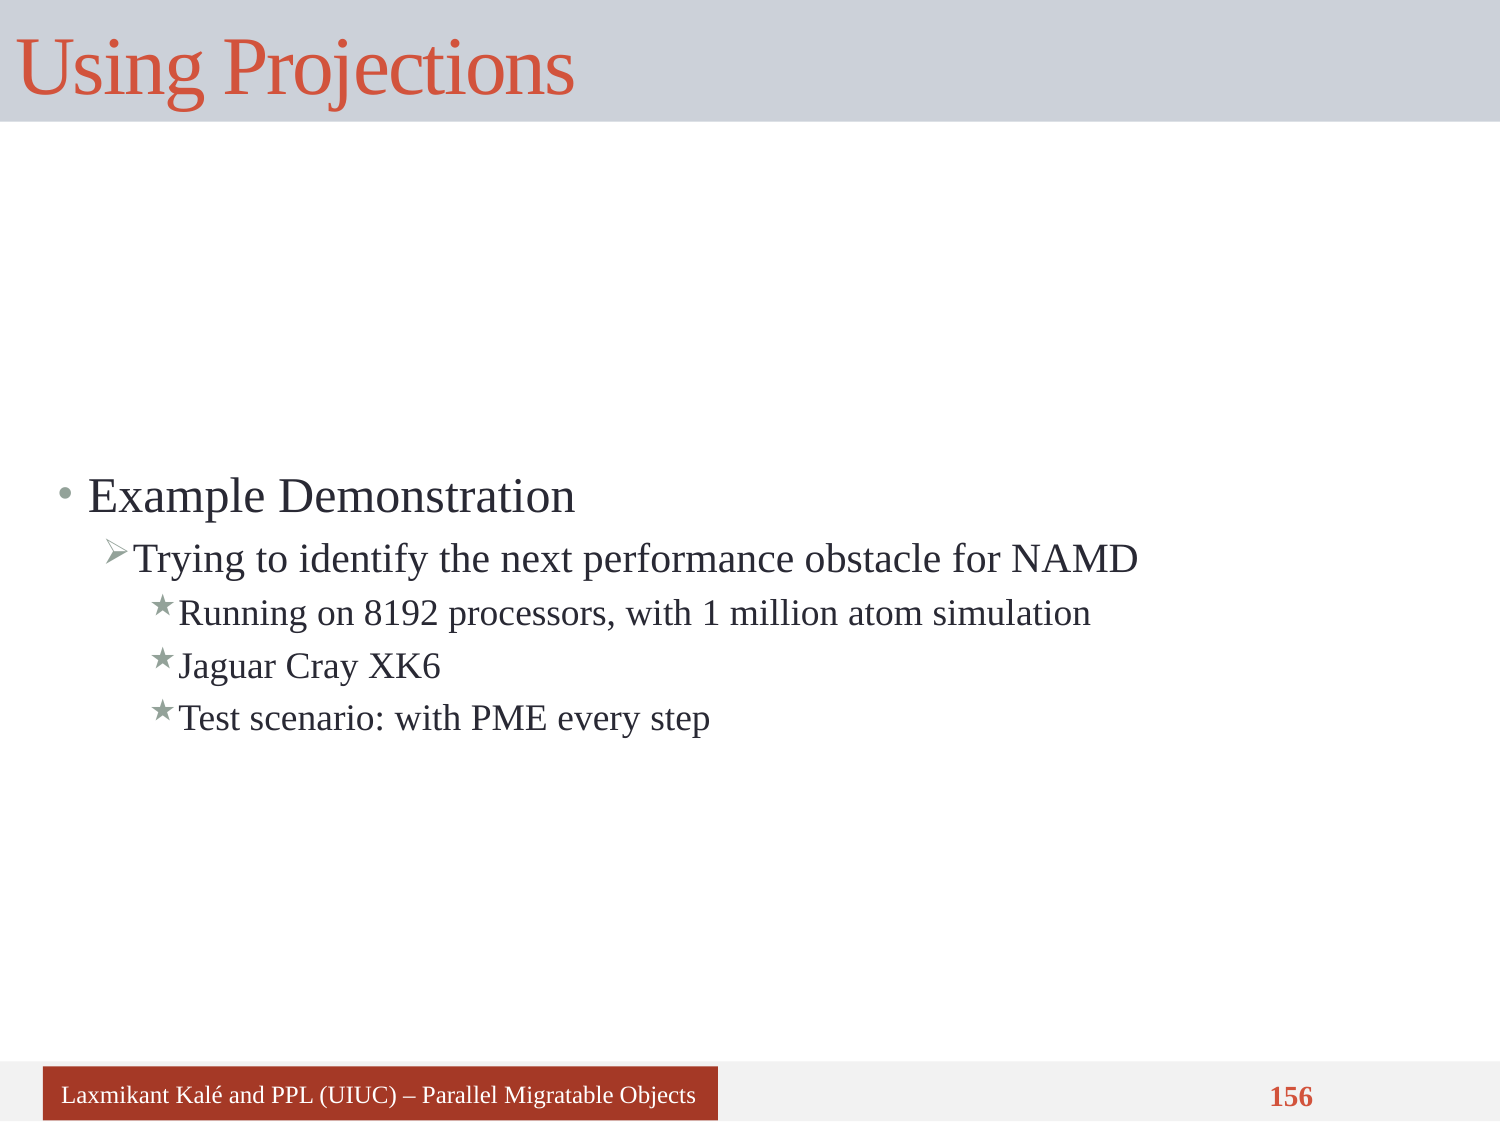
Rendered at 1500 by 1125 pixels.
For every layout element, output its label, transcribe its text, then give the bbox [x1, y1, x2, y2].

list Example Demonstration Trying to identify the next performance obstacle for NAMD Running on 8192 processors, with 1 million atom simulation Jaguar Cray XK6 Test scenario: with PME every step [42, 154, 1457, 1047]
slide_number 156 [1254, 1067, 1457, 1122]
title Using Projections [0, 0, 1500, 122]
footer Laxmikant Kalé and PPL (UIUC) – Parallel Migratable Objects [42, 1066, 718, 1121]
